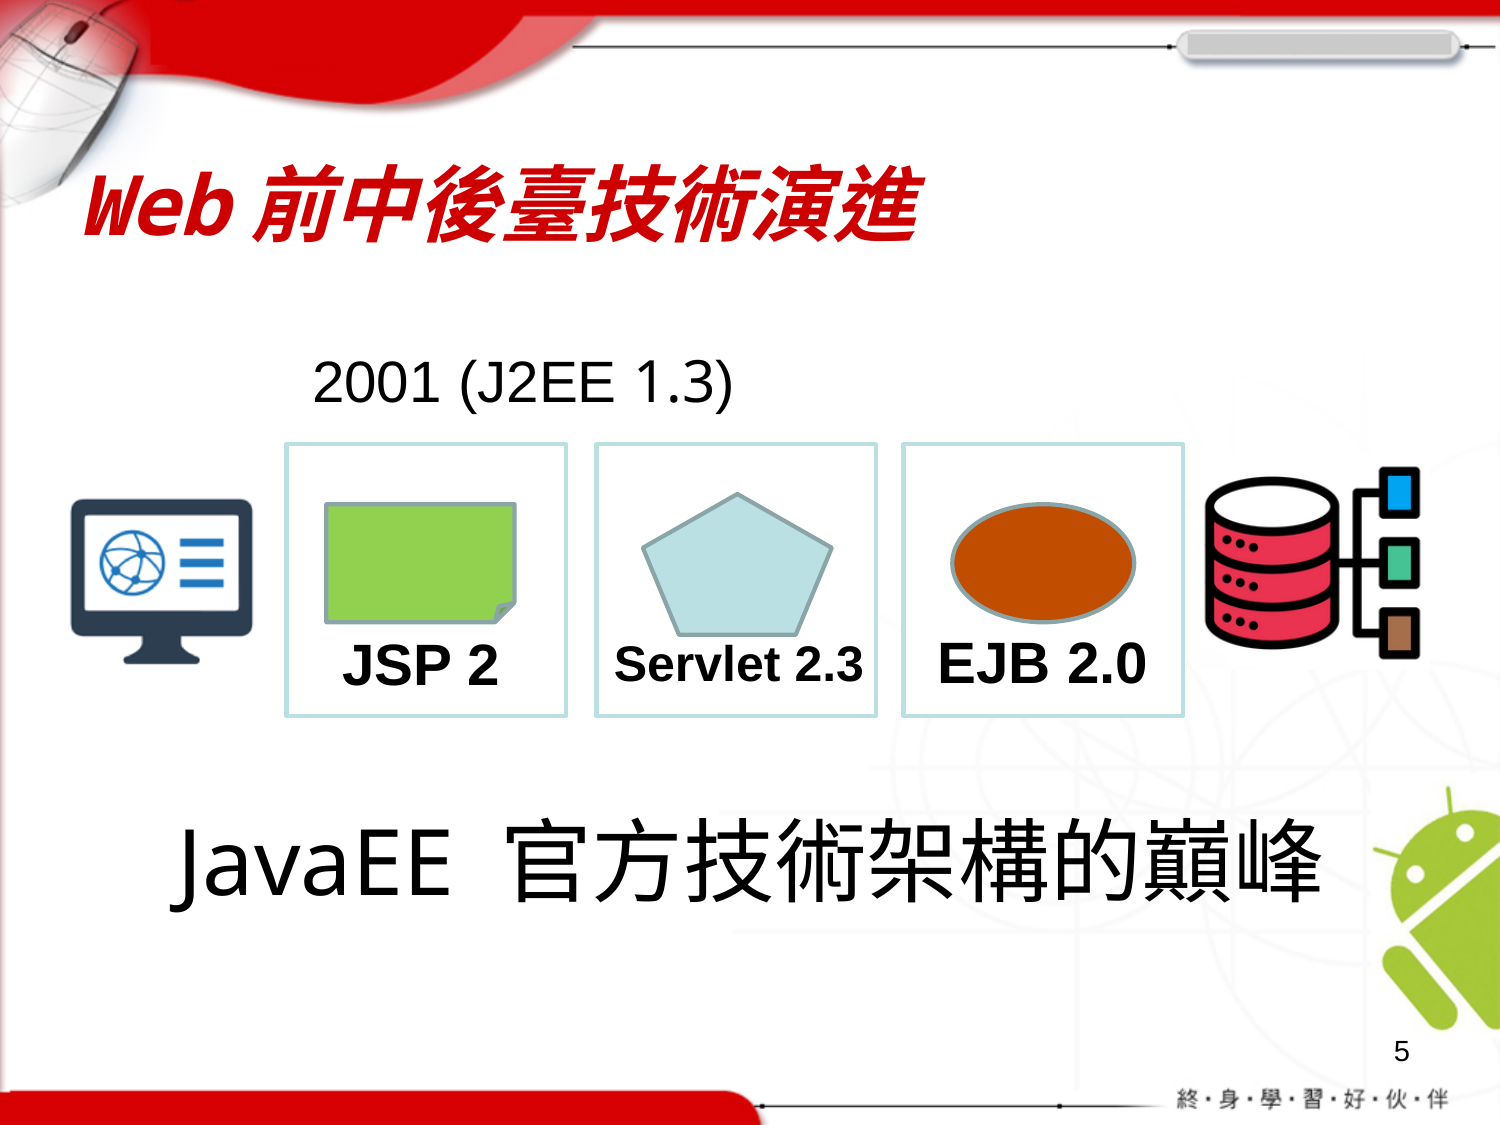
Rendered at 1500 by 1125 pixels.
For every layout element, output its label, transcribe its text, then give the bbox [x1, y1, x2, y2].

slide_number 5 [1074, 1024, 1426, 1103]
text_box JavaEE 官方技術架構的巔峰 [163, 796, 1341, 922]
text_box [286, 444, 567, 717]
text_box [596, 444, 882, 717]
title Web前中後臺技術演進 [64, 136, 1416, 268]
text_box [903, 444, 1184, 717]
picture [0, 0, 1500, 1125]
text_box 2001 (J2EE 1.3) [297, 336, 750, 422]
